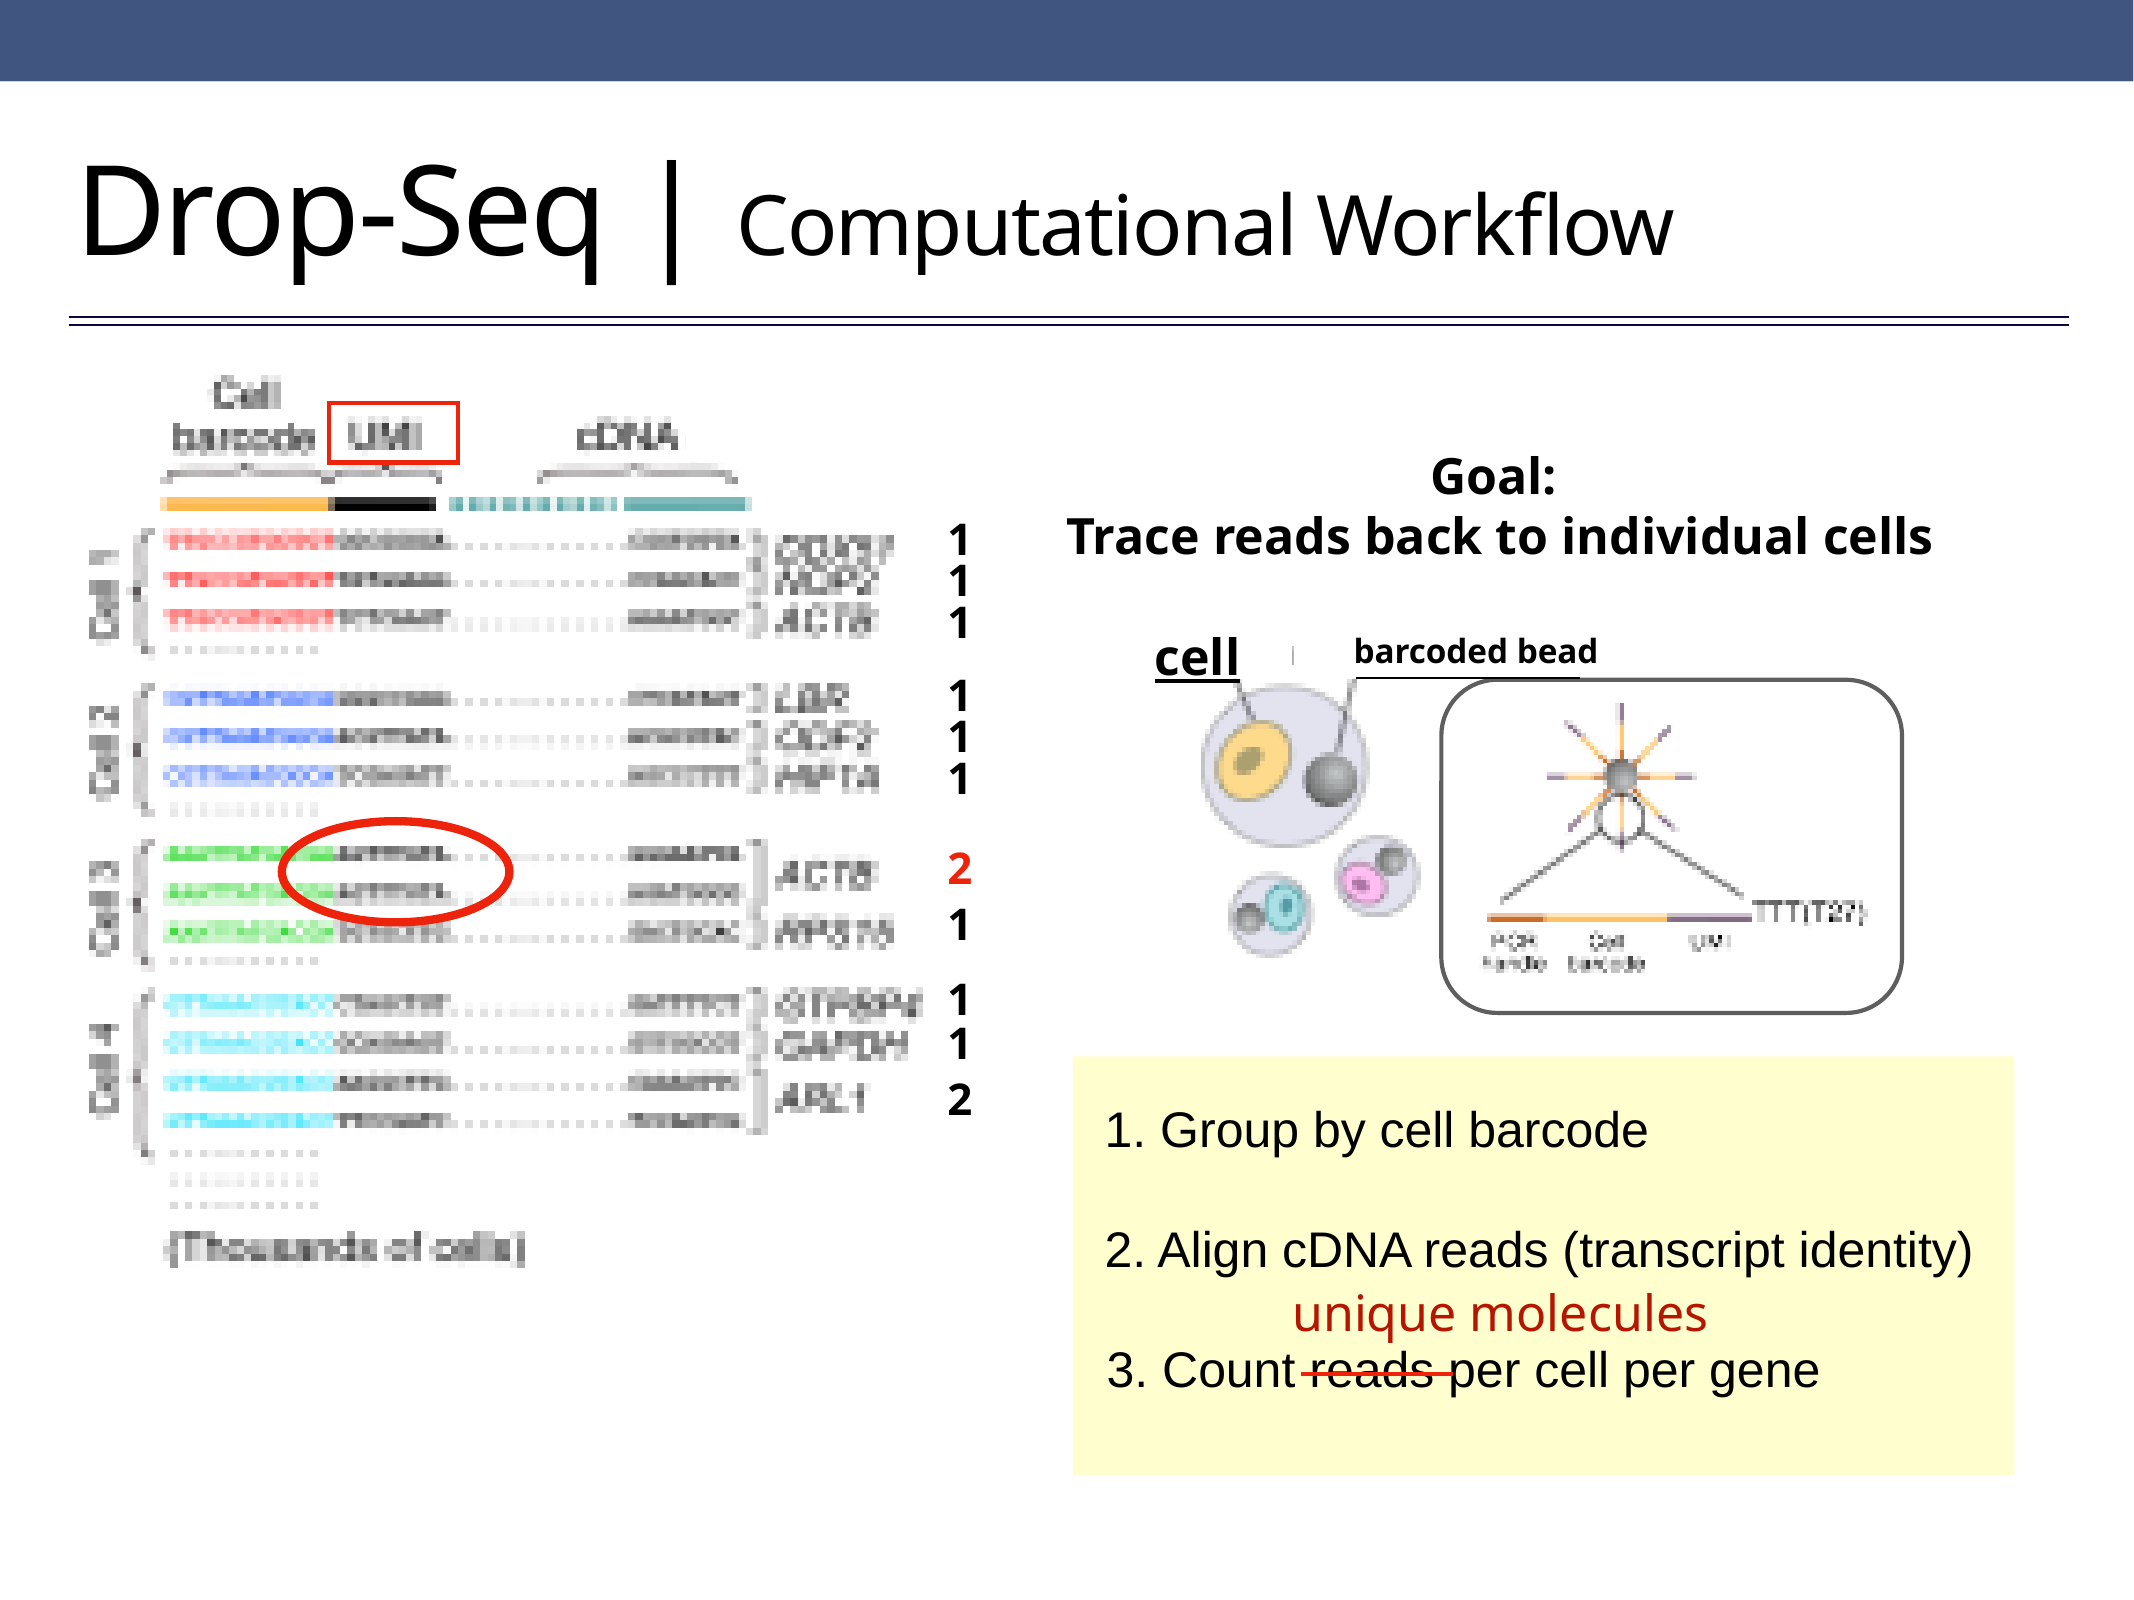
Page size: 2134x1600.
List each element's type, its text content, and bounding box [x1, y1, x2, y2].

text_box 2 [939, 1063, 981, 1133]
text_box 1 [939, 742, 981, 812]
text_box 2 [939, 832, 981, 888]
text_box 1 [939, 1007, 981, 1063]
text_box [1072, 1056, 2015, 1475]
picture [60, 358, 931, 1306]
text_box 3. Count reads per cell per gene [1098, 1329, 1830, 1406]
text_box 1 [939, 586, 981, 656]
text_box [1098, 491, 1903, 1046]
text_box 1 [939, 700, 981, 742]
text_box 1 [939, 544, 981, 586]
text_box [0, 0, 2134, 82]
text_box 1 [939, 502, 981, 544]
text_box Goal: Trace reads back to individual cells [1058, 435, 1943, 573]
text_box unique molecules [1283, 1272, 1717, 1350]
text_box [26, 335, 780, 531]
text_box 1 [939, 888, 981, 958]
text_box Drop-Seq | Computational Workflow [66, 122, 2067, 307]
text_box 1. Group by cell barcode [1096, 1088, 1658, 1166]
text_box 2. Align cDNA reads (transcript identity) [1096, 1208, 1983, 1286]
text_box 1 [939, 659, 981, 700]
text_box 1 [939, 963, 981, 1007]
